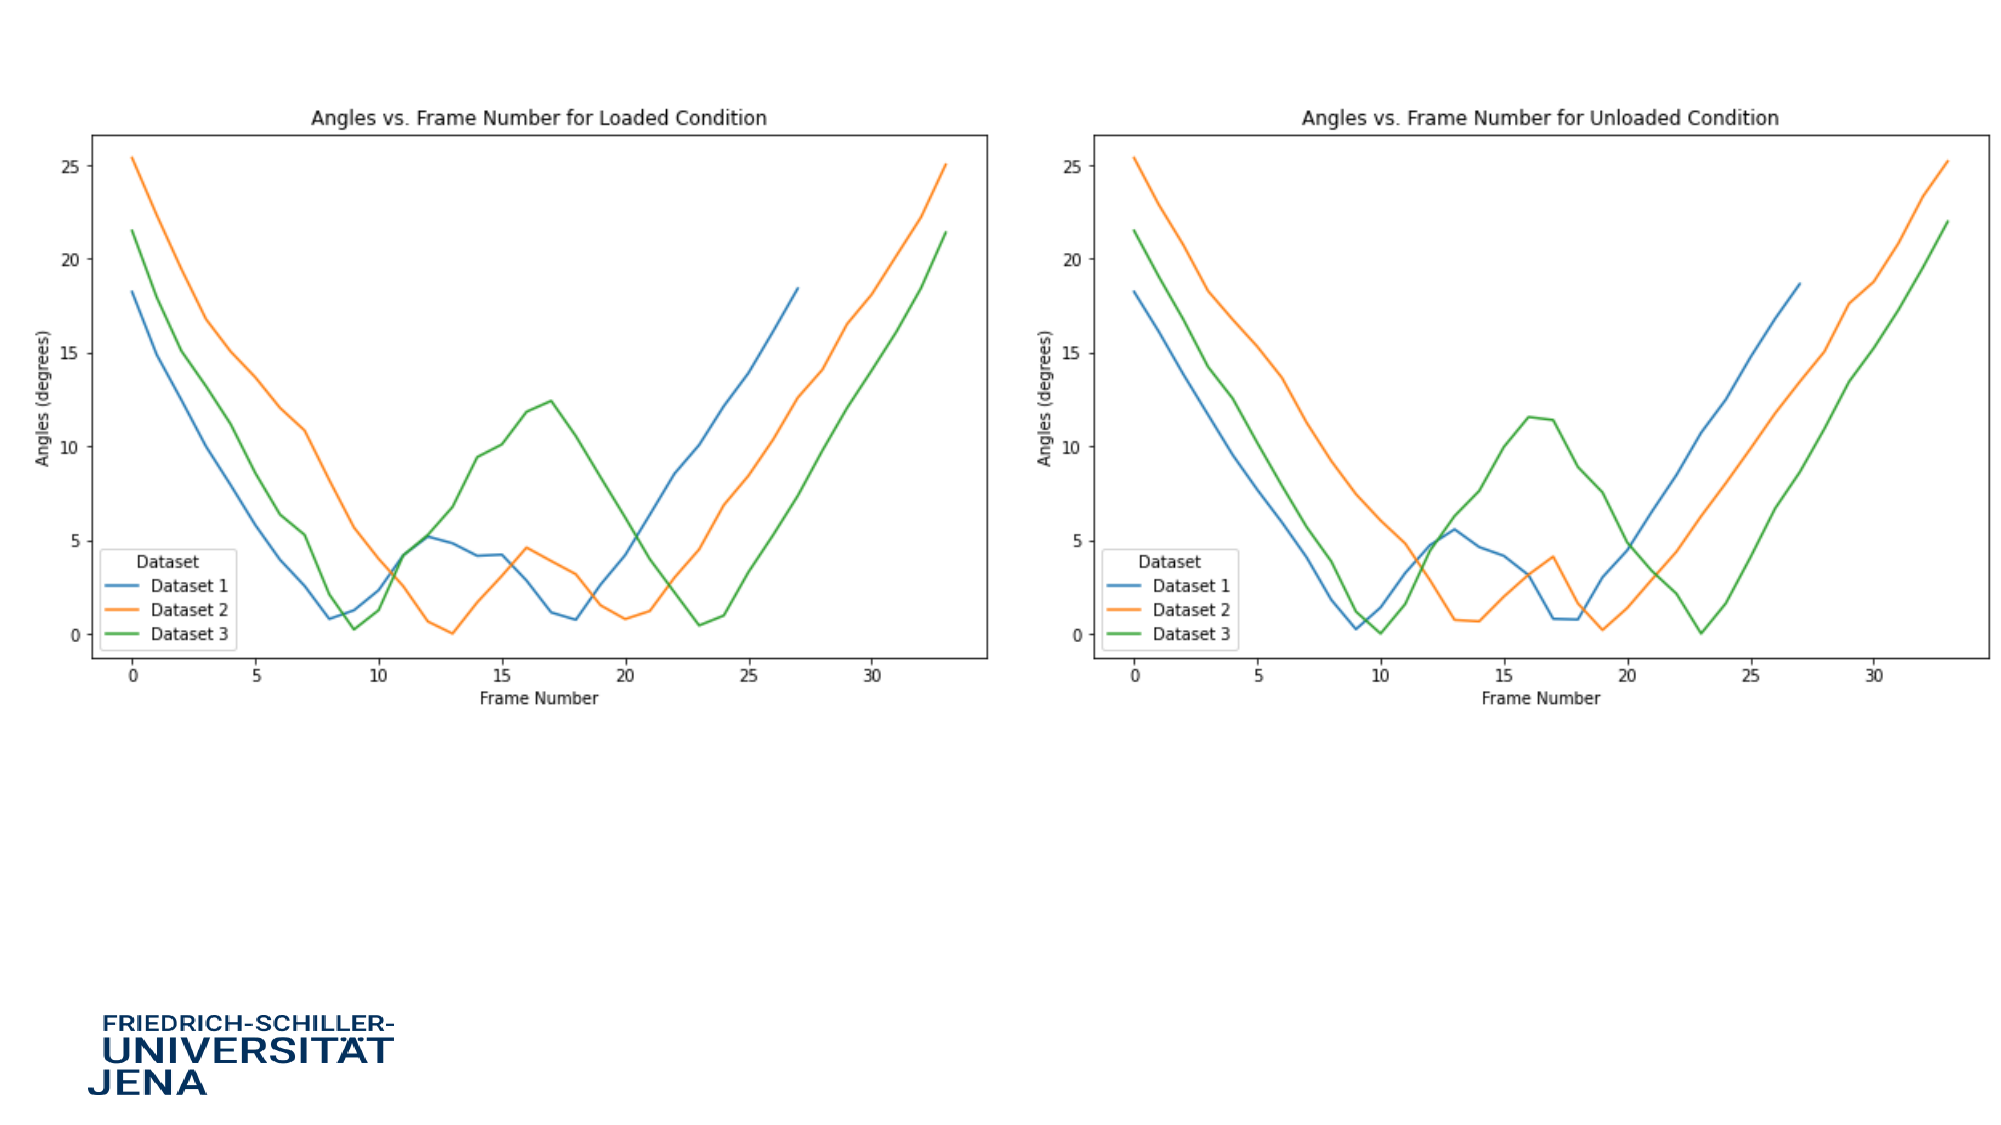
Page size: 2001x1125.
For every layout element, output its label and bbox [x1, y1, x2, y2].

picture [26, 98, 998, 720]
picture [88, 1015, 394, 1095]
picture [1028, 98, 2000, 720]
